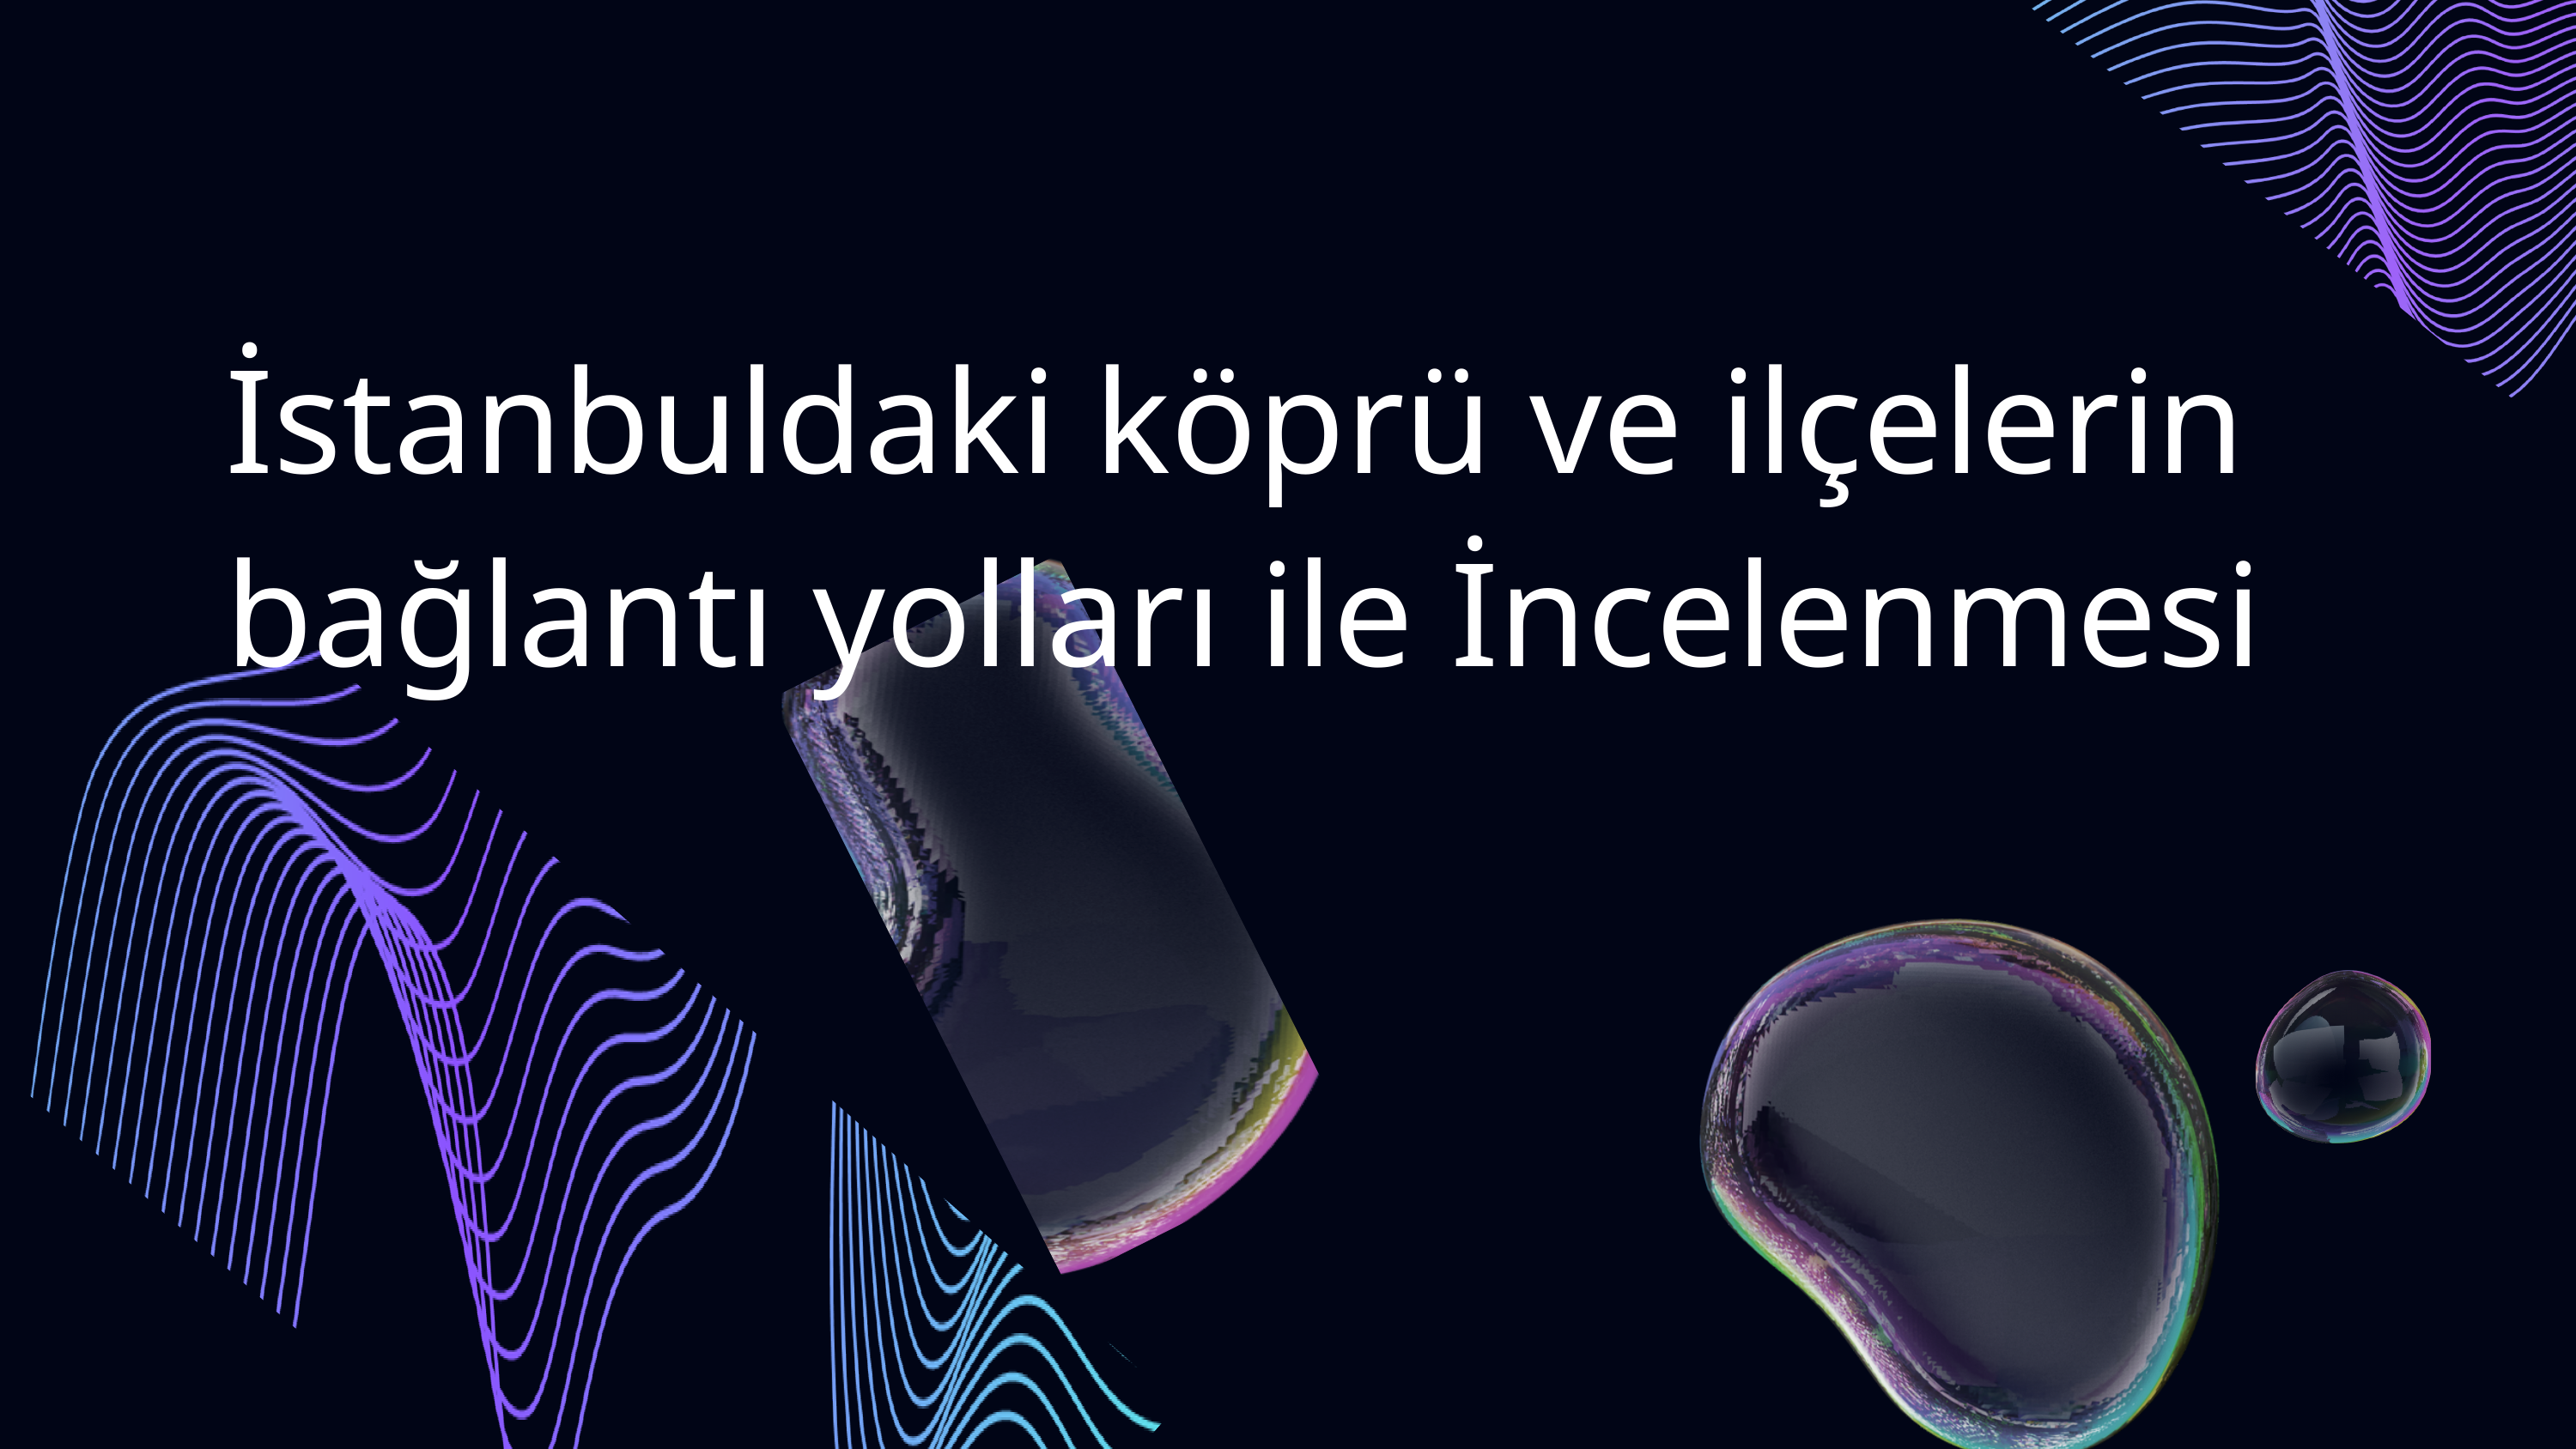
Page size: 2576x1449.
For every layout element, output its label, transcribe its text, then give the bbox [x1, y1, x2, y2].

text_box İstanbuldaki köprü ve ilçelerin bağlantı yolları ile İncelenmesi [225, 308, 2380, 695]
text_box [2255, 970, 2432, 1143]
text_box [2021, 0, 2576, 451]
text_box [0, 446, 1179, 1449]
text_box [771, 695, 1352, 1282]
text_box [1699, 919, 2221, 1449]
